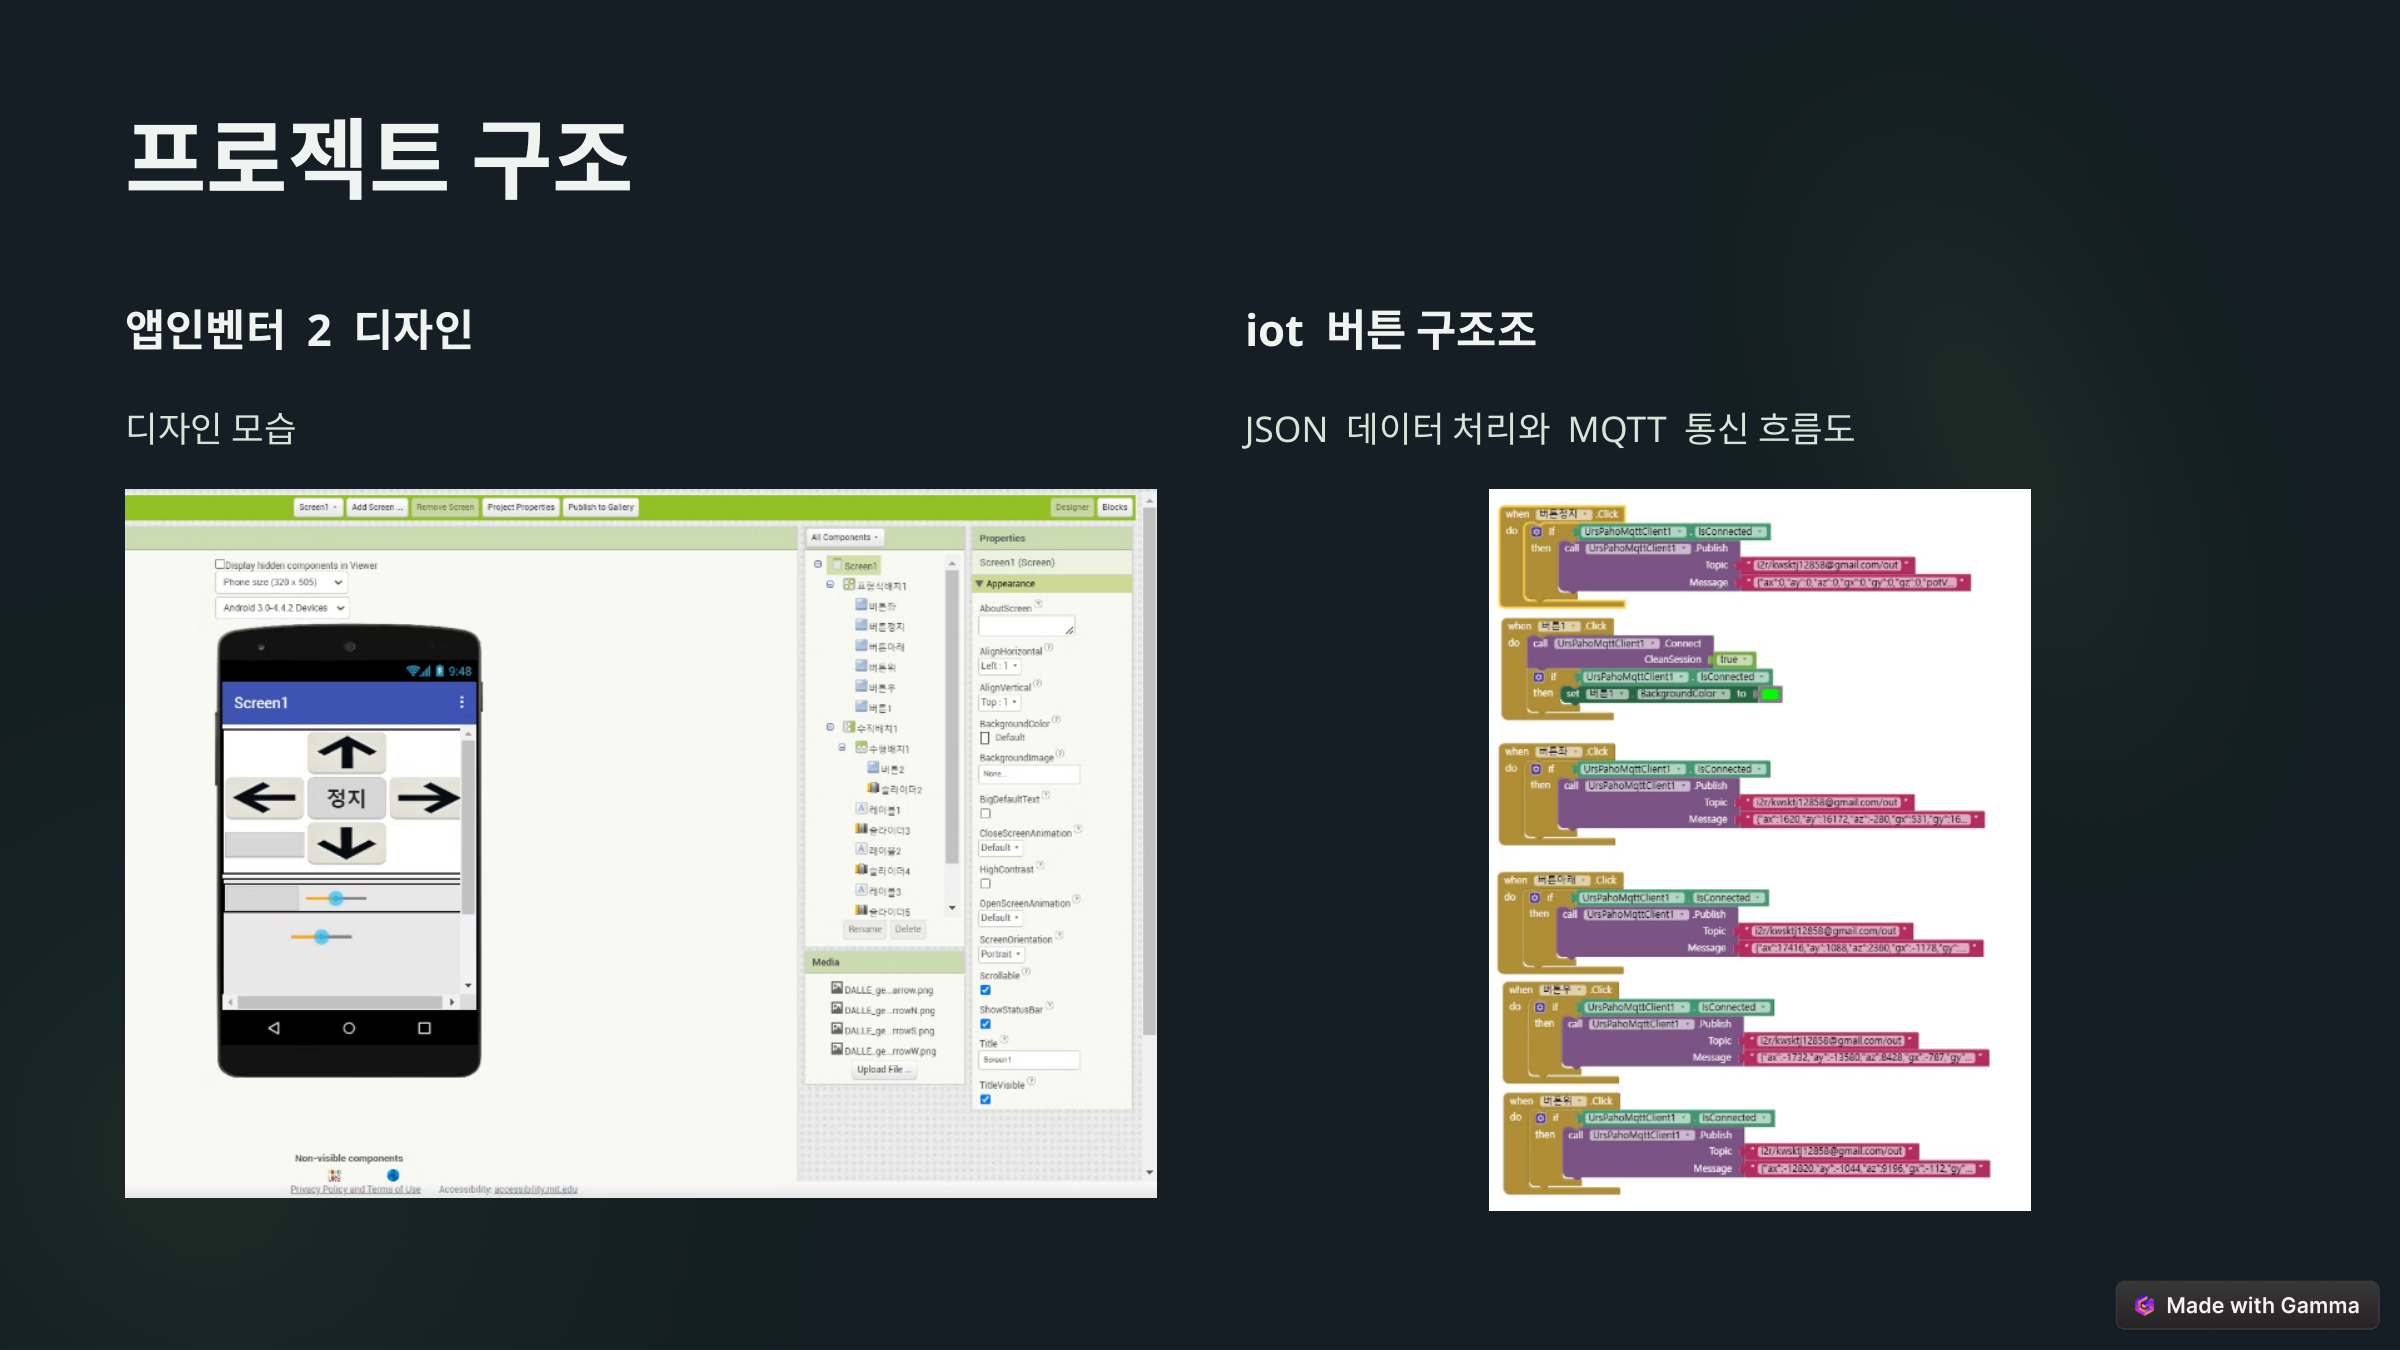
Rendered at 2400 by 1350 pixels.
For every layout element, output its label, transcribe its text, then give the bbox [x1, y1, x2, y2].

text_box 디자인 모습 [125, 391, 1157, 450]
text_box JSON 데이터 처리와 MQTT 통신 흐름도 [1244, 391, 2276, 450]
text_box 프로젝트 구조 [125, 98, 1021, 211]
text_box 앱인벤터 2 디자인 [125, 300, 574, 357]
picture [125, 489, 1157, 1198]
picture [1489, 489, 2031, 1211]
text_box iot 버튼 구조조 [1244, 300, 1693, 357]
picture [2106, 1271, 2389, 1339]
